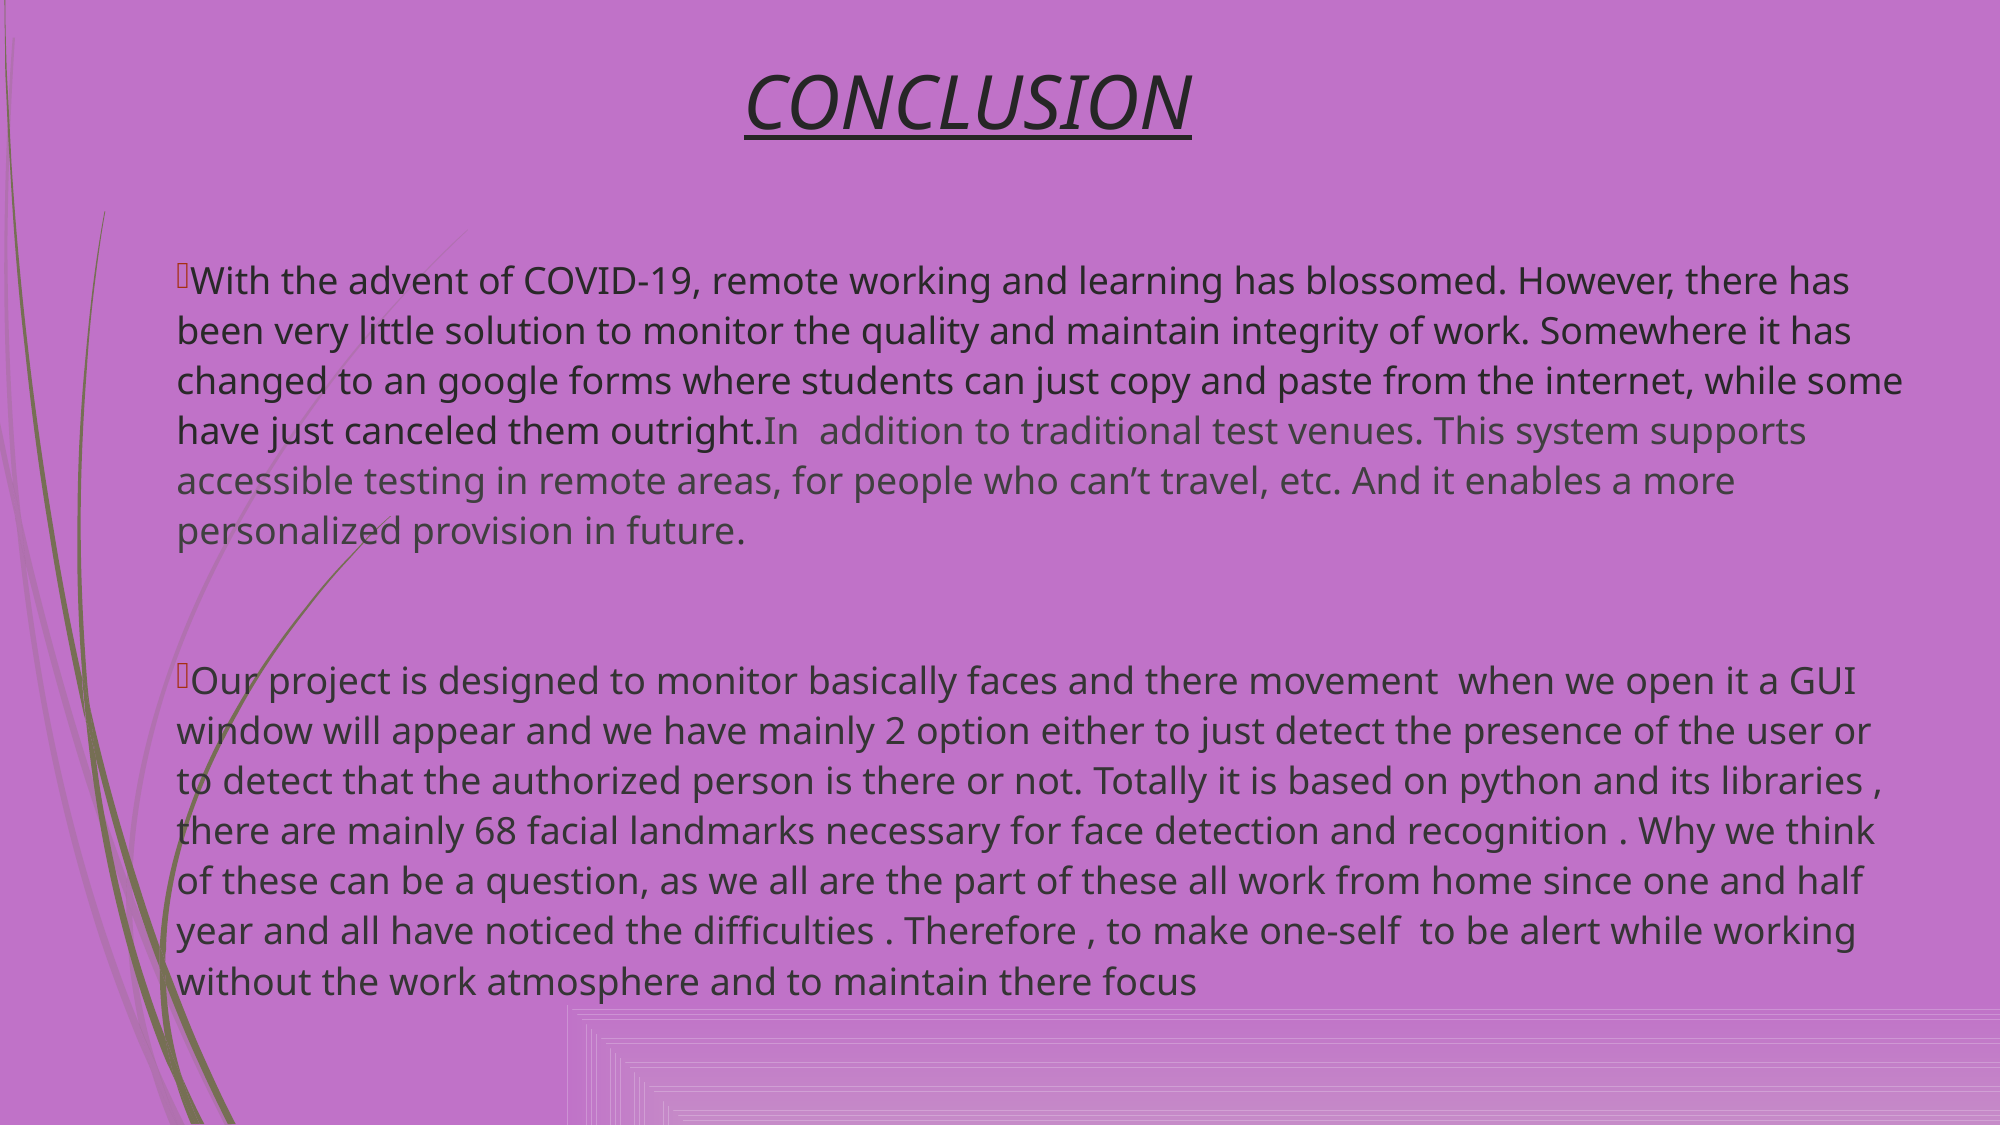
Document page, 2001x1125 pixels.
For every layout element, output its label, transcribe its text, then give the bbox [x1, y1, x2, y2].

list With the advent of COVID-19, remote working and learning has blossomed. However, there has been very little solution to monitor the quality and maintain integrity of work. Somewhere it has changed to an google forms where students can just copy and paste from the internet, while some have just canceled them outright.In addition to traditional test venues. This system supports accessible testing in remote areas, for people who can’t travel, etc. And it enables a more personalized provision in future. Our project is designed to monitor basically faces and there movement when we open it a GUI window will appear and we have mainly 2 option either to just detect the presence of the user or to detect that the authorized person is there or not. Totally it is based on python and its libraries , there are mainly 68 facial landmarks necessary for face detection and recognition . Why we think of these can be a question, as we all are the part of these all work from home since one and half year and all have noticed the difficulties . Therefore , to make one-self to be alert while working without the work atmosphere and to maintain there focus [161, 244, 1931, 997]
title CONCLUSION [728, 46, 1364, 170]
